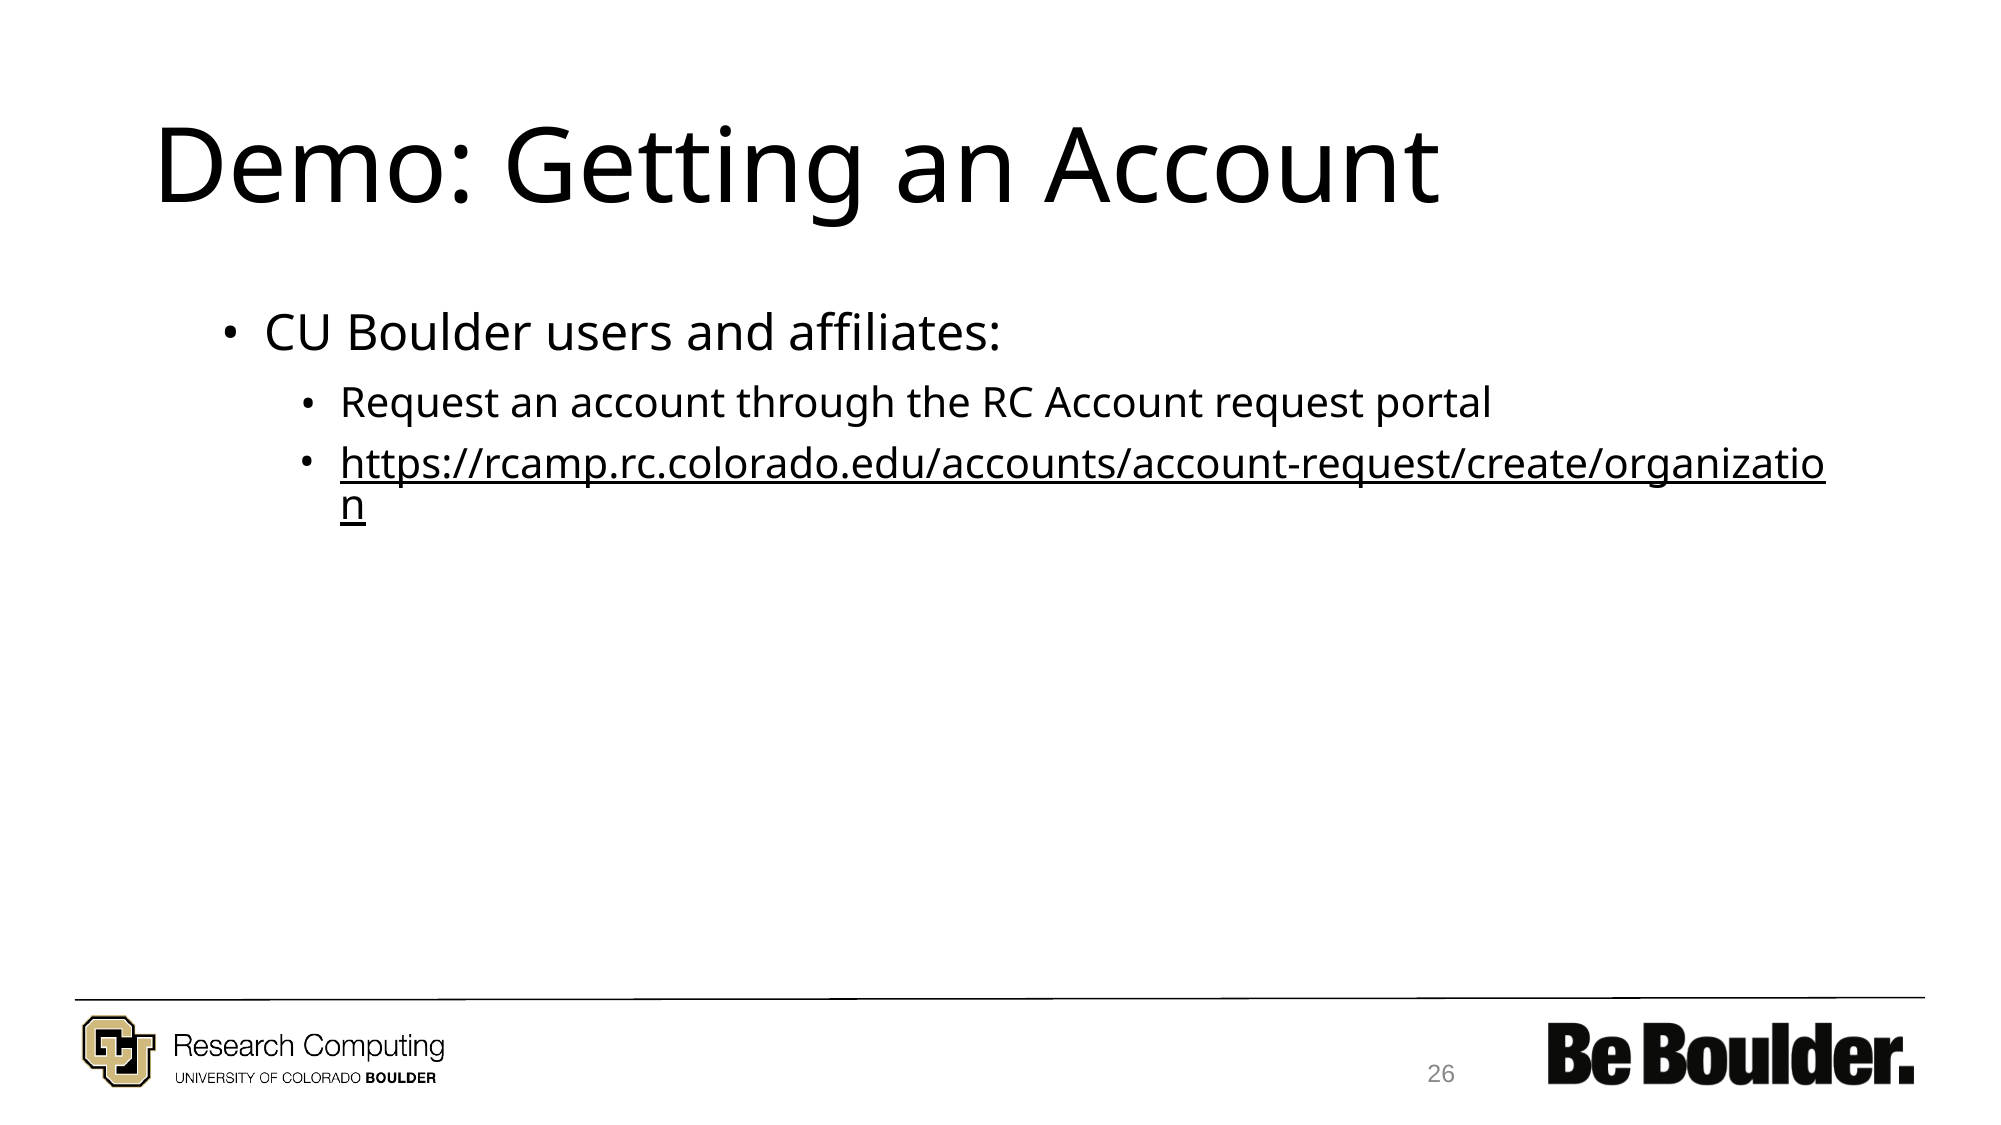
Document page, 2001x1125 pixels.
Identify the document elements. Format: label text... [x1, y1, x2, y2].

picture [1524, 1015, 1938, 1088]
title Demo: Getting an Account [137, 59, 1863, 278]
list CU Boulder users and affiliates: Request an account through the RC Account request portal https://rcamp.rc.colorado.edu/accounts/account-request/create/organization [137, 299, 1863, 983]
picture [81, 1015, 444, 1088]
slide_number 26 [1412, 1042, 1525, 1103]
